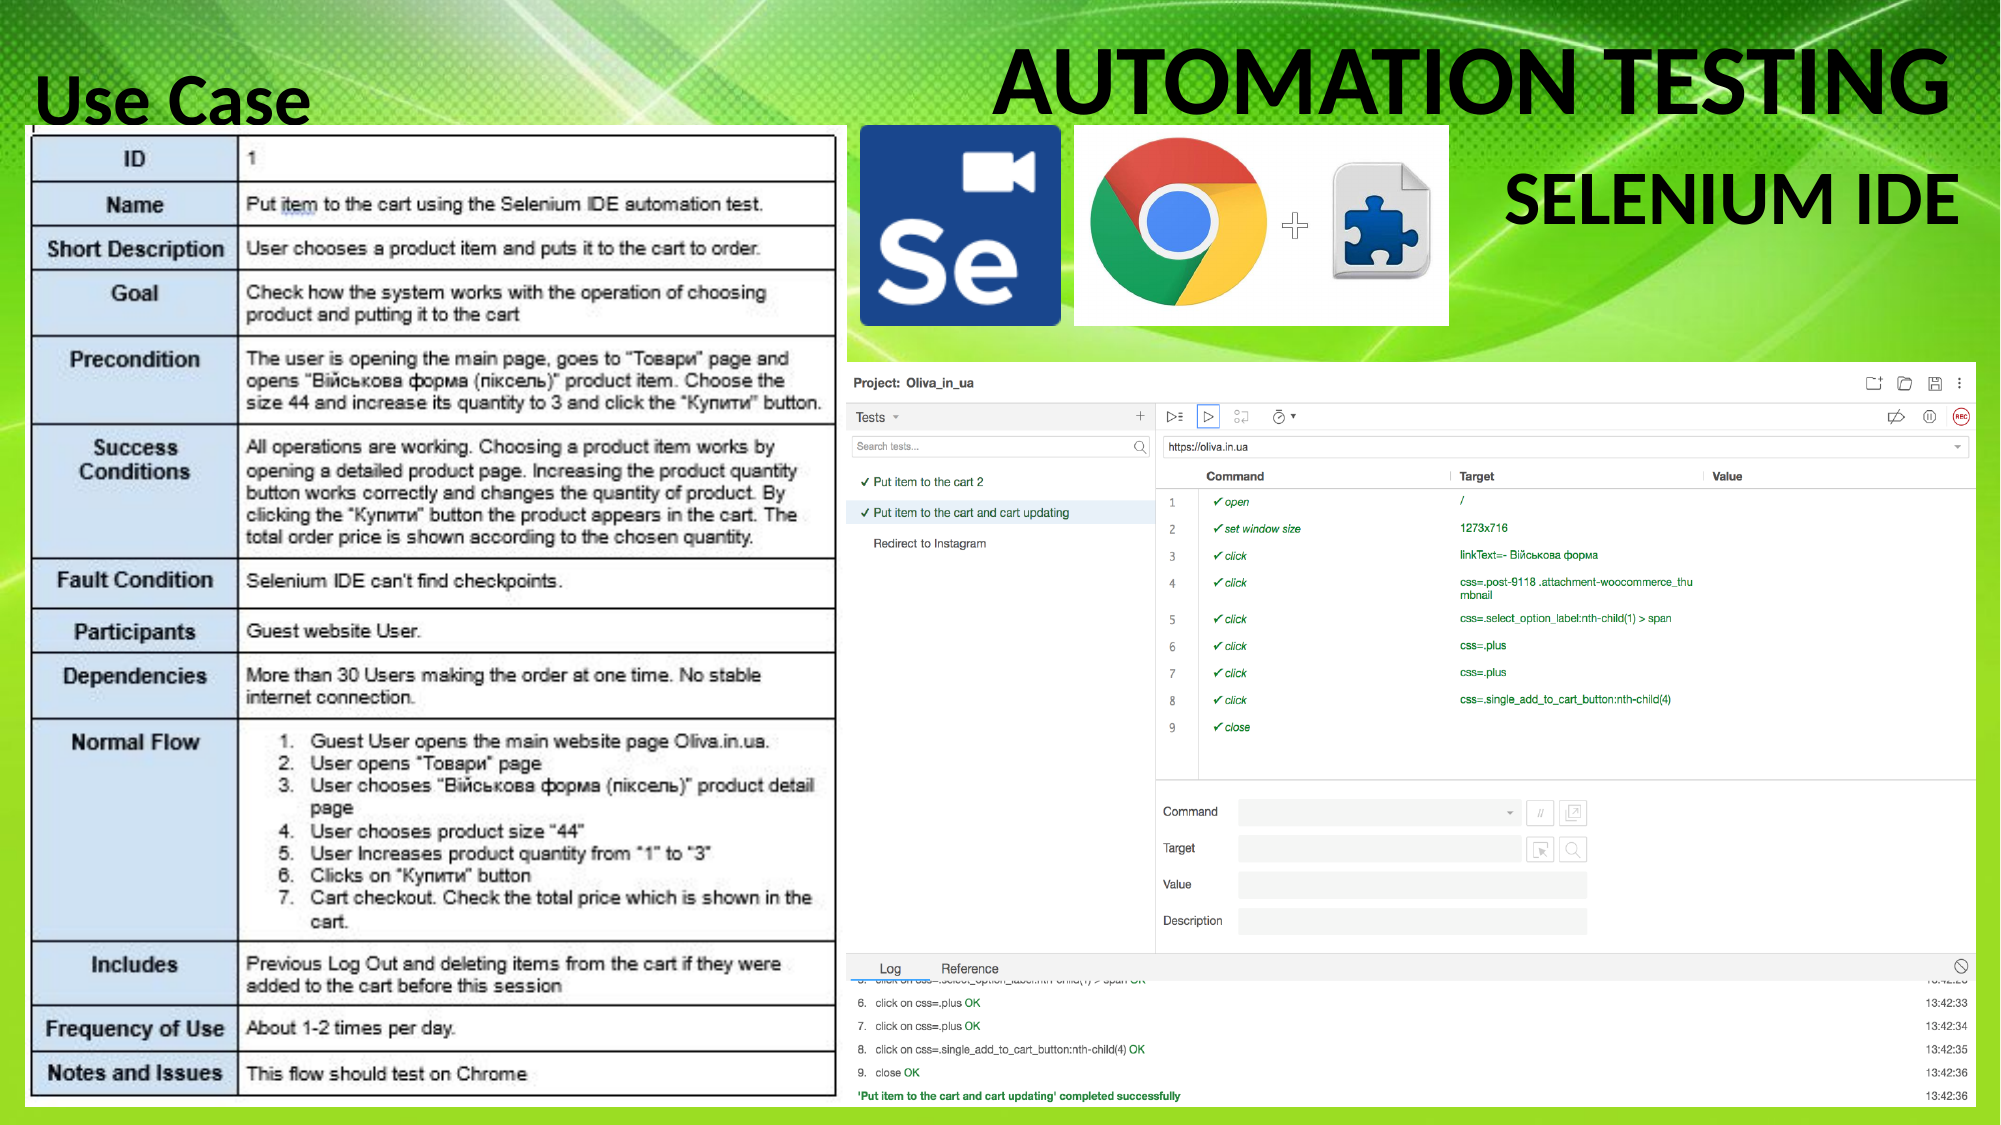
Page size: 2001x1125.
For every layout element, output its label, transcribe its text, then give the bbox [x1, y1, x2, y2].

text_box SELENIUM IDE [1454, 132, 1976, 256]
picture [0, 0, 2001, 1125]
text_box AUTOMATION TESTING [977, 0, 1976, 150]
text_box Use Case [19, 42, 640, 129]
